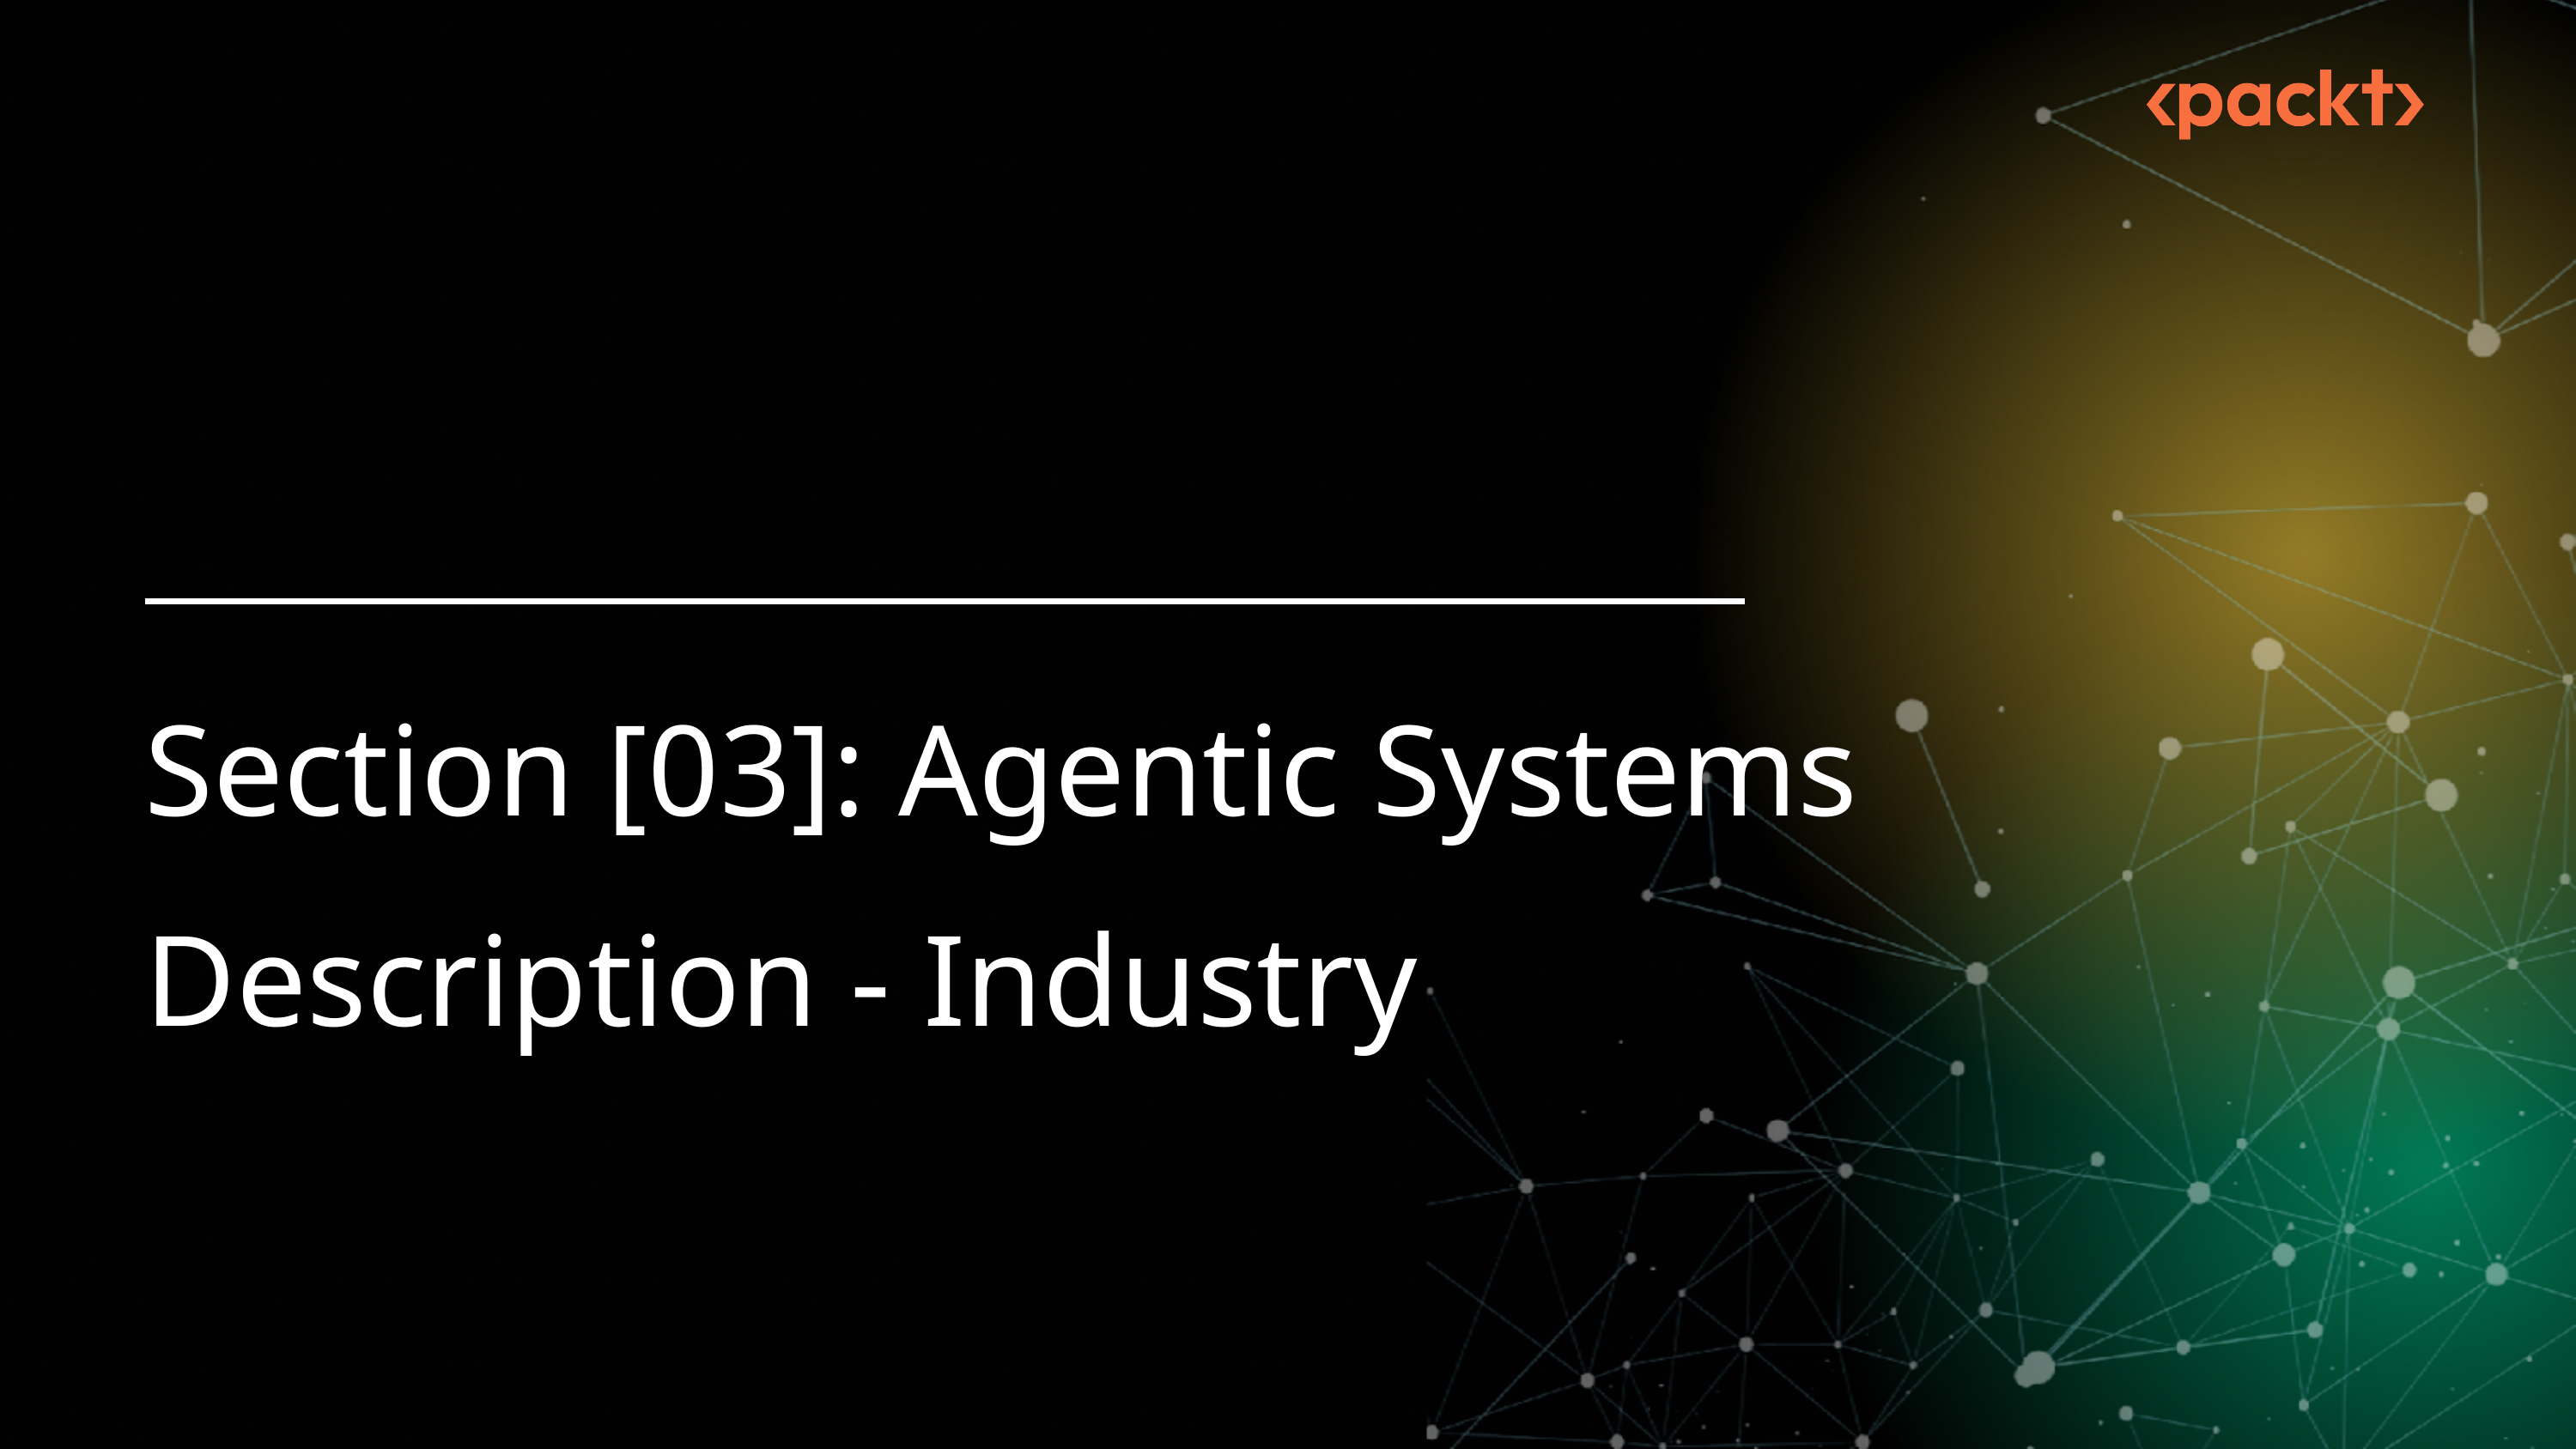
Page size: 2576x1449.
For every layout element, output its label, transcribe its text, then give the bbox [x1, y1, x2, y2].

text_box Section [03]: Agentic Systems Description - Industry [144, 630, 1870, 1052]
text_box [2144, 44, 2432, 145]
text_box [0, 0, 2576, 1449]
